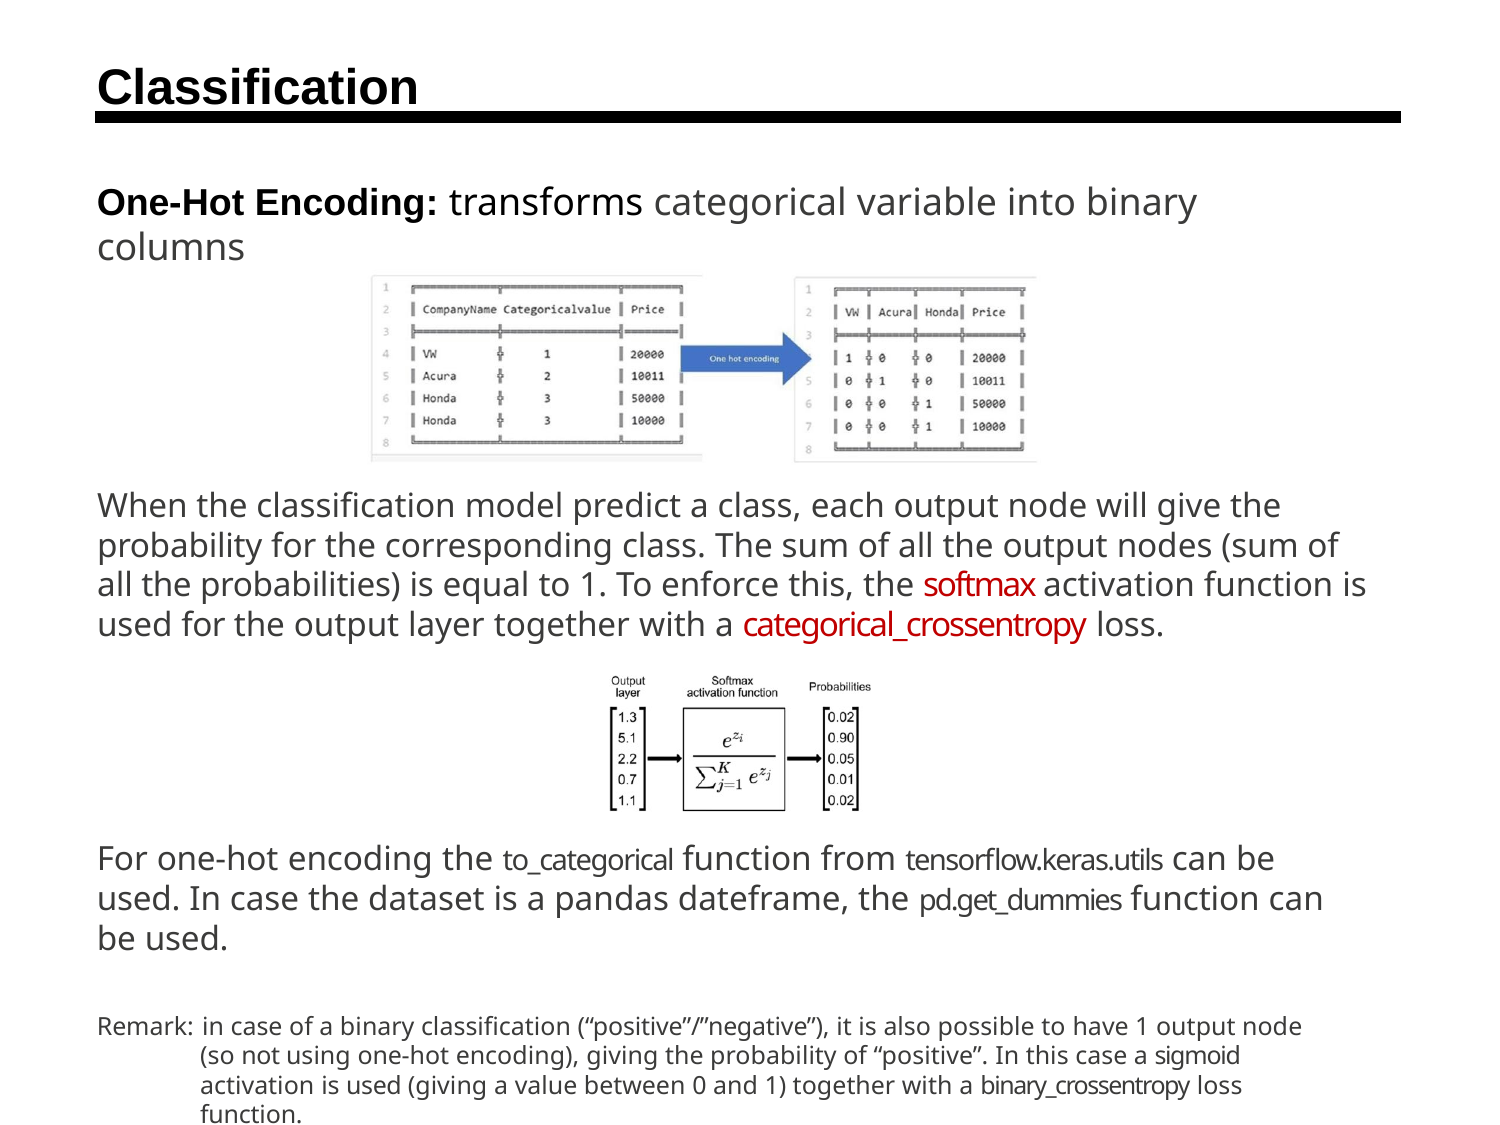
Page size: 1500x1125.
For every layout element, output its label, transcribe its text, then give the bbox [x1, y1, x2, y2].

text_box For one-hot encoding the to_categorical function from tensorflow.keras.utils can be used. In case the dataset is a pandas dateframe, the pd.get_dummies function can be used. Remark: in case of a binary classification (“positive”/”negative”), it is also possible to have 1 output node (so not using one-hot encoding), giving the probability of “positive”. In this case a sigmoid activation is used (giving a value between 0 and 1) together with a binary_crossentropy loss function. [94, 835, 1359, 1125]
picture [609, 675, 871, 812]
text_box One-Hot Encoding: transforms categorical variable into binary columns [94, 176, 1295, 269]
text_box When the classification model predict a class, each output node will give the probability for the corresponding class. The sum of all the output nodes (sum of all the probabilities) is equal to 1. To enforce this, the softmax activation function is used for the output layer together with a categorical_crossentropy loss. [94, 483, 1382, 645]
picture [366, 269, 1041, 465]
title Classification [86, 33, 1019, 243]
